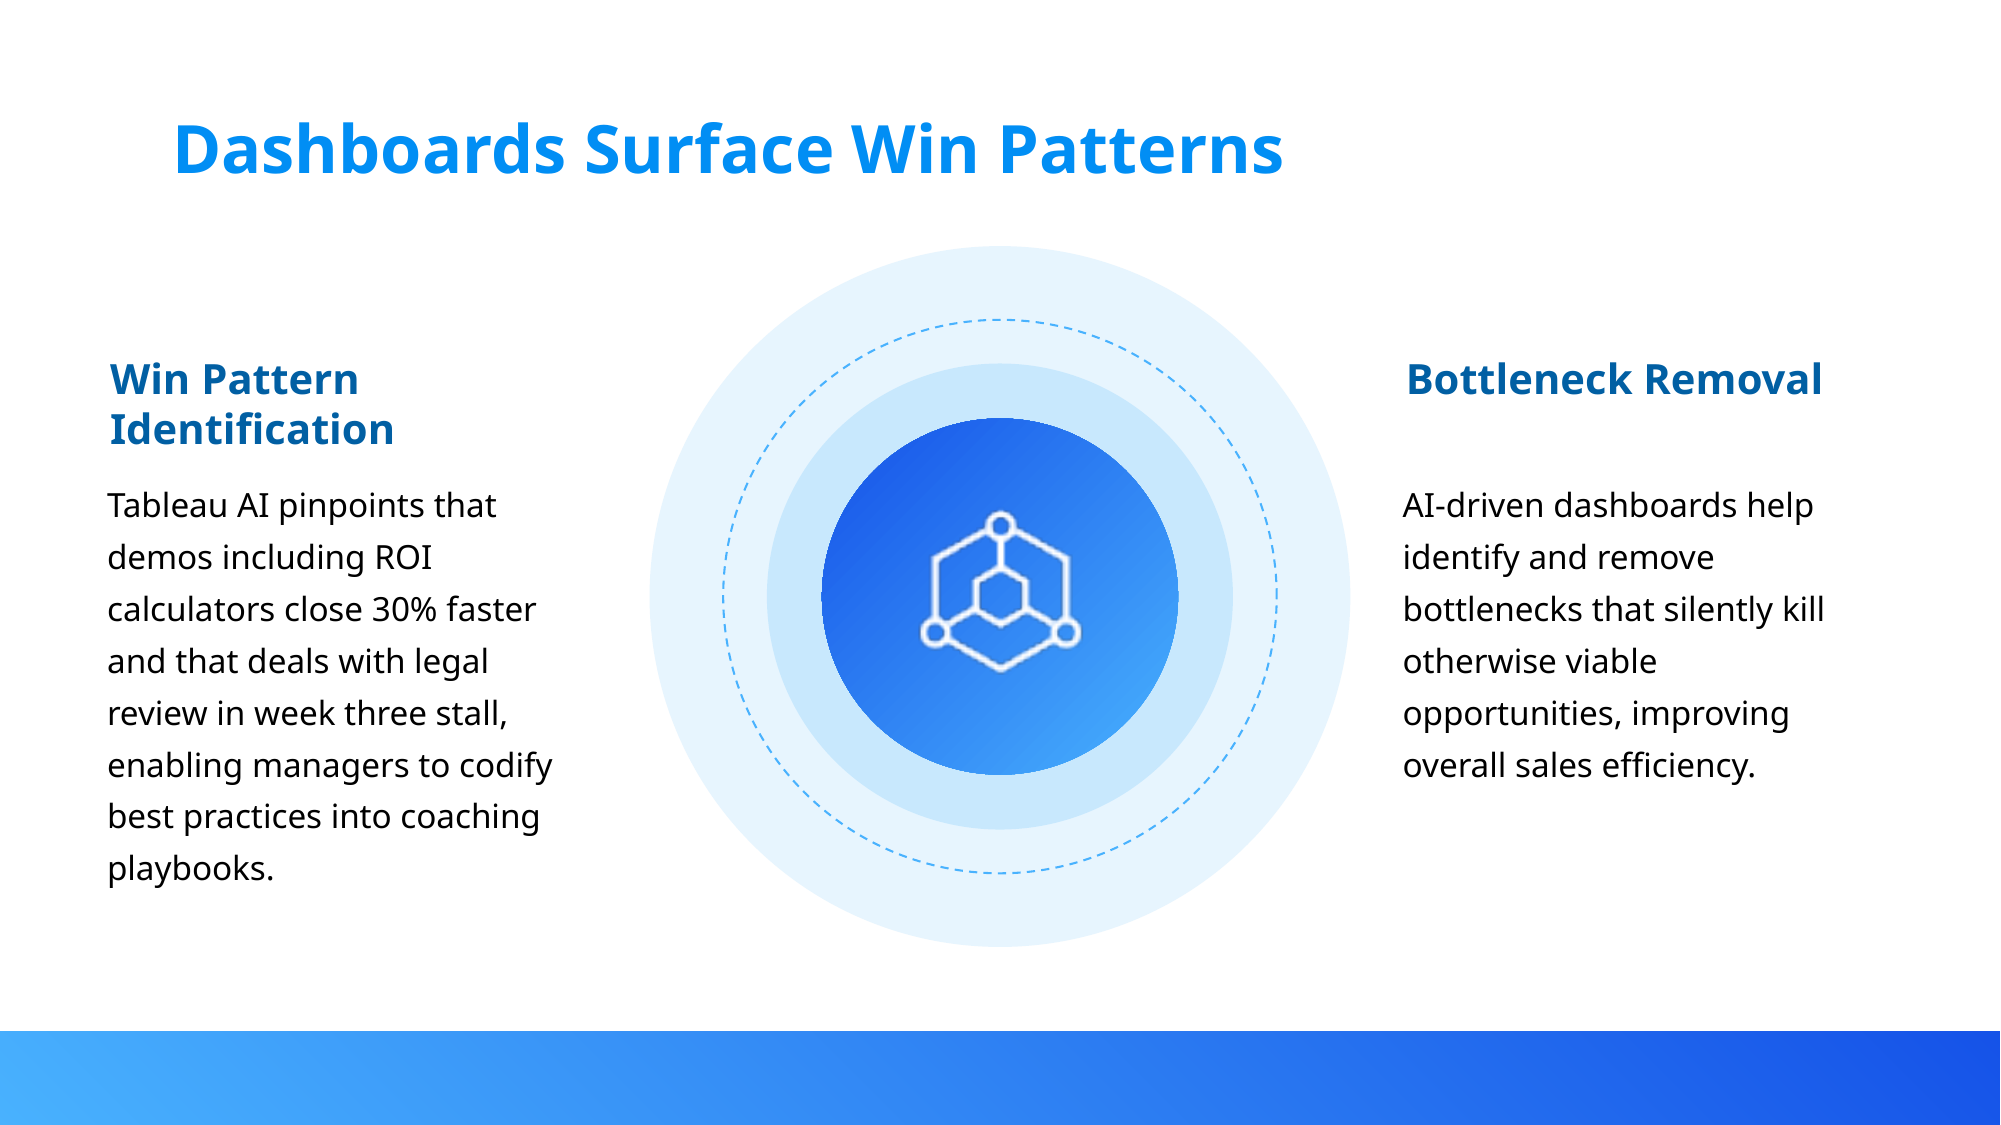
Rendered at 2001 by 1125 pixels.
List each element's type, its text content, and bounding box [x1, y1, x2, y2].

text_box [1351, 247, 1965, 946]
picture [904, 499, 1100, 695]
text_box [723, 319, 1277, 874]
text_box AI-driven dashboards help identify and remove bottlenecks that silently kill otherwise viable opportunities, improving overall sales efficiency. [1387, 465, 1899, 792]
text_box Tableau AI pinpoints that demos including ROI calculators close 30% faster and that deals with legal review in week three stall, enabling managers to codify best practices into coaching playbooks. [92, 465, 604, 895]
text_box [35, 247, 649, 946]
text_box [0, 1031, 2000, 1125]
text_box Dashboards Surface Win Patterns [157, 98, 1765, 194]
text_box [821, 418, 1179, 775]
text_box Bottleneck Removal [1390, 345, 1903, 410]
text_box [649, 246, 1351, 947]
text_box Win Pattern Identification [95, 344, 607, 460]
